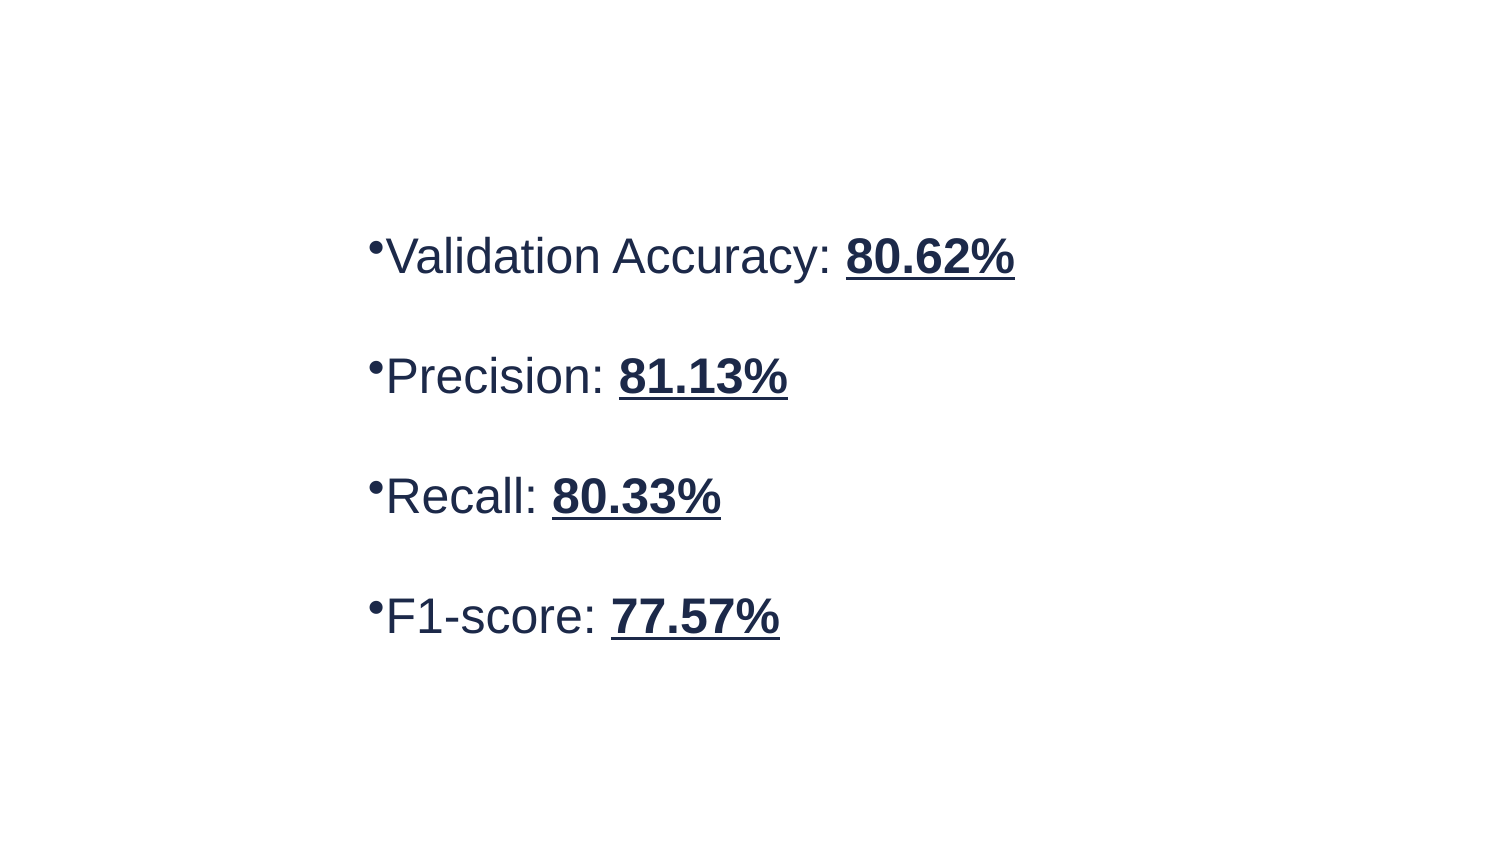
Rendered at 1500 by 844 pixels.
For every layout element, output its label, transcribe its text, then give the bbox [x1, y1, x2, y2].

text_box Validation Accuracy: 80.62% Precision: 81.13% Recall: 80.33% F1-score: 77.57% [352, 156, 1158, 652]
